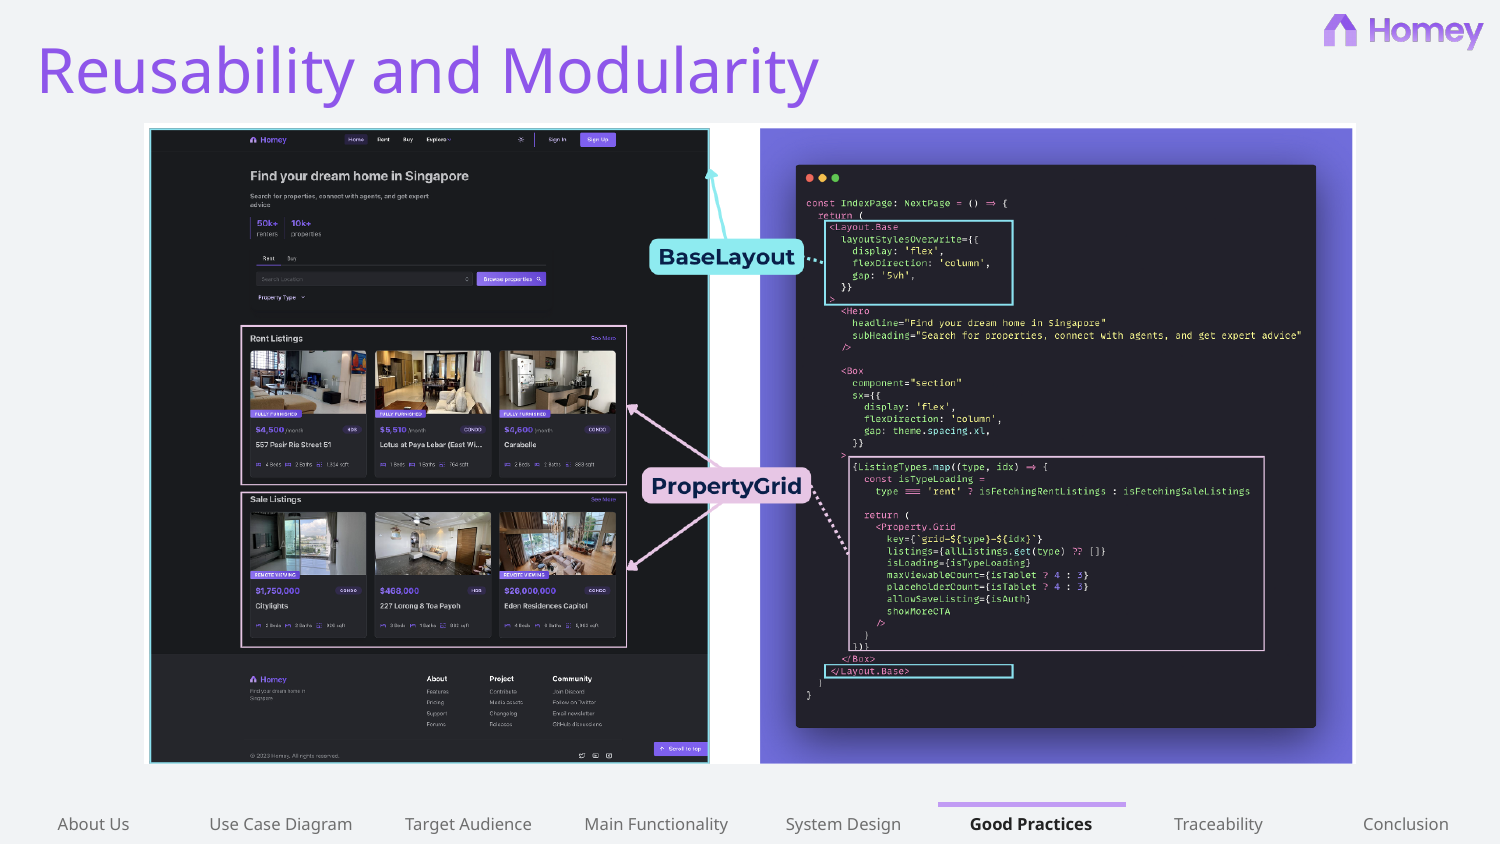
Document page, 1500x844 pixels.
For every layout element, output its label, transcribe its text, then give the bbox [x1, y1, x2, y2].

picture [143, 123, 1356, 764]
text_box Reusability and Modularity [21, 16, 1286, 111]
picture [1324, 14, 1484, 51]
